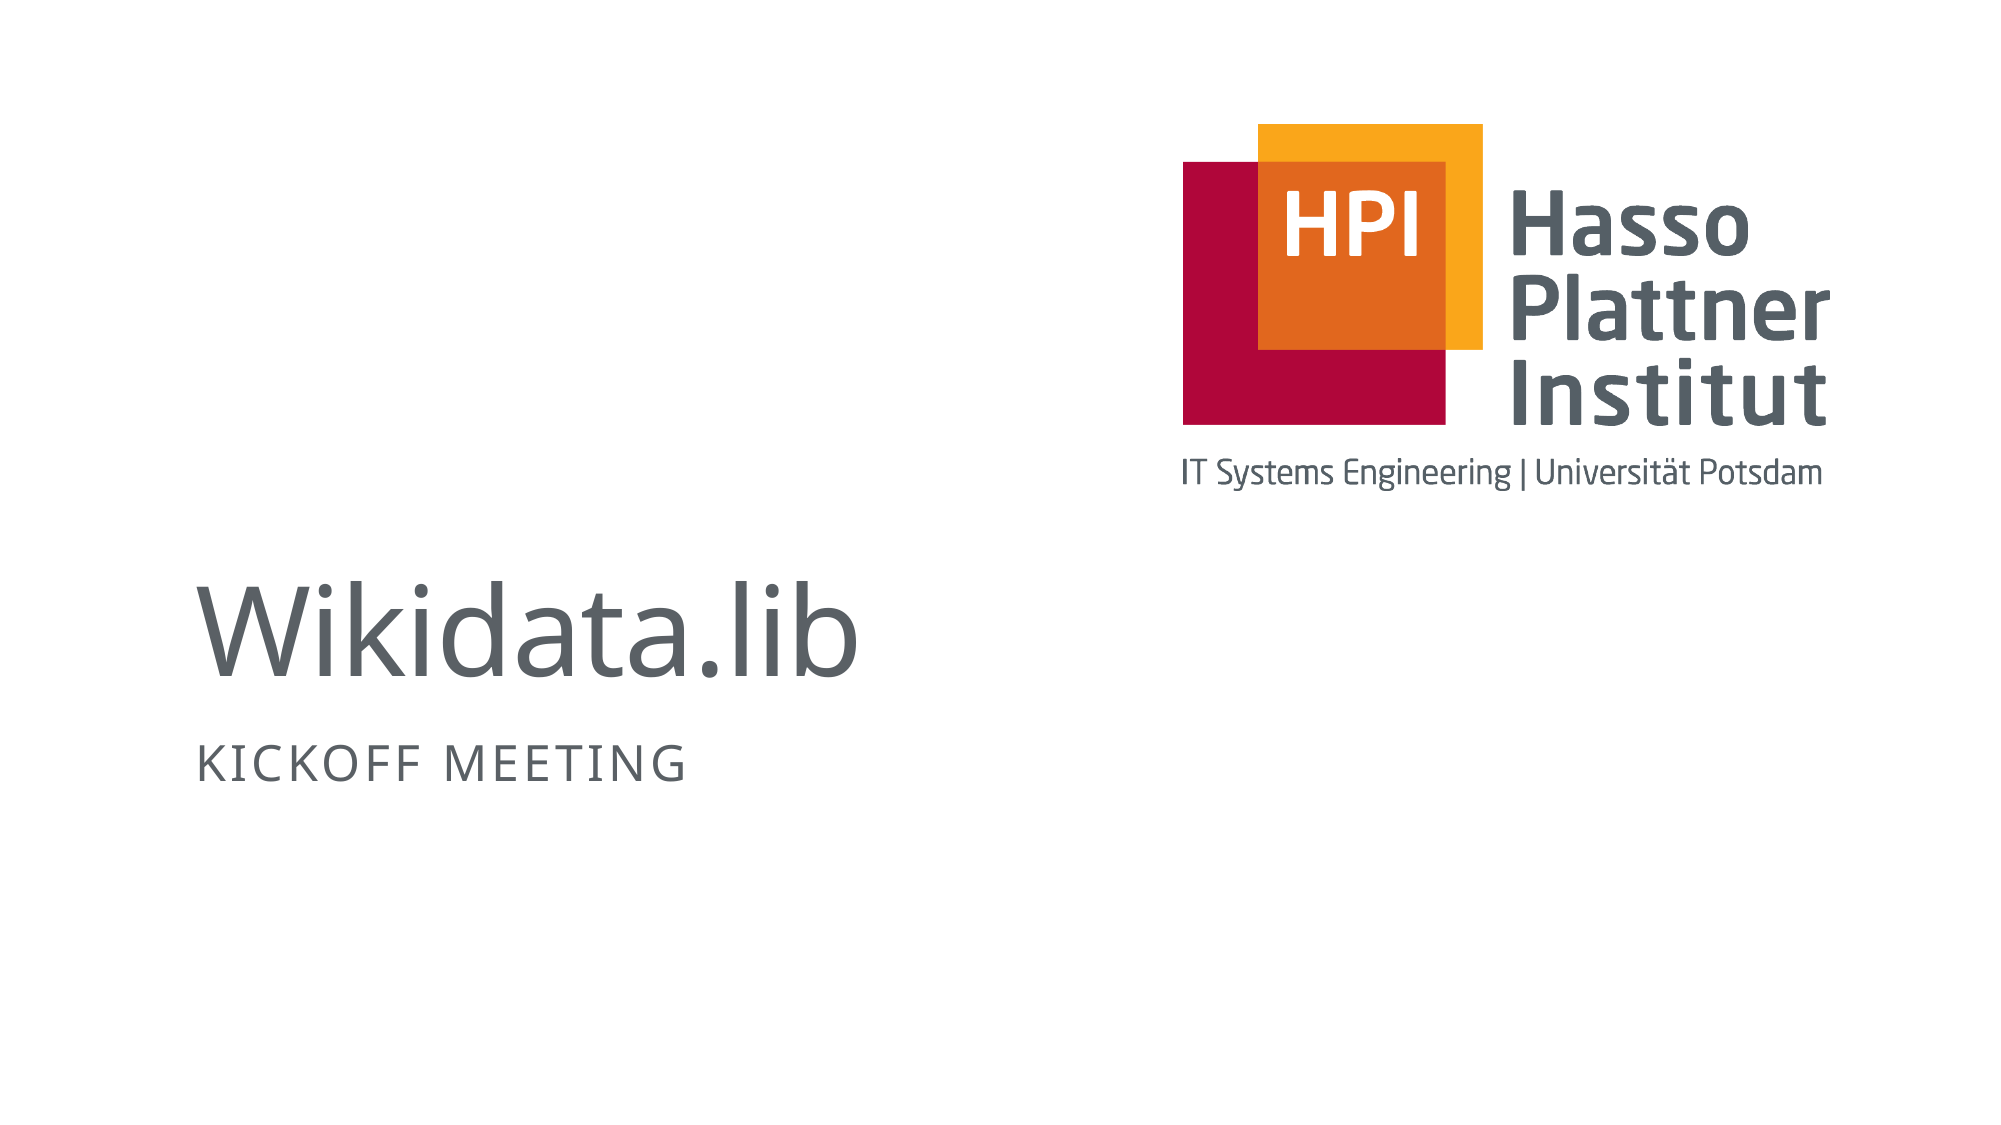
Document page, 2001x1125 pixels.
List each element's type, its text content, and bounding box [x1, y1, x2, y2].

title Wikidata.lib [180, 124, 1830, 710]
subtitle Kickoff Meeting [180, 730, 1831, 881]
